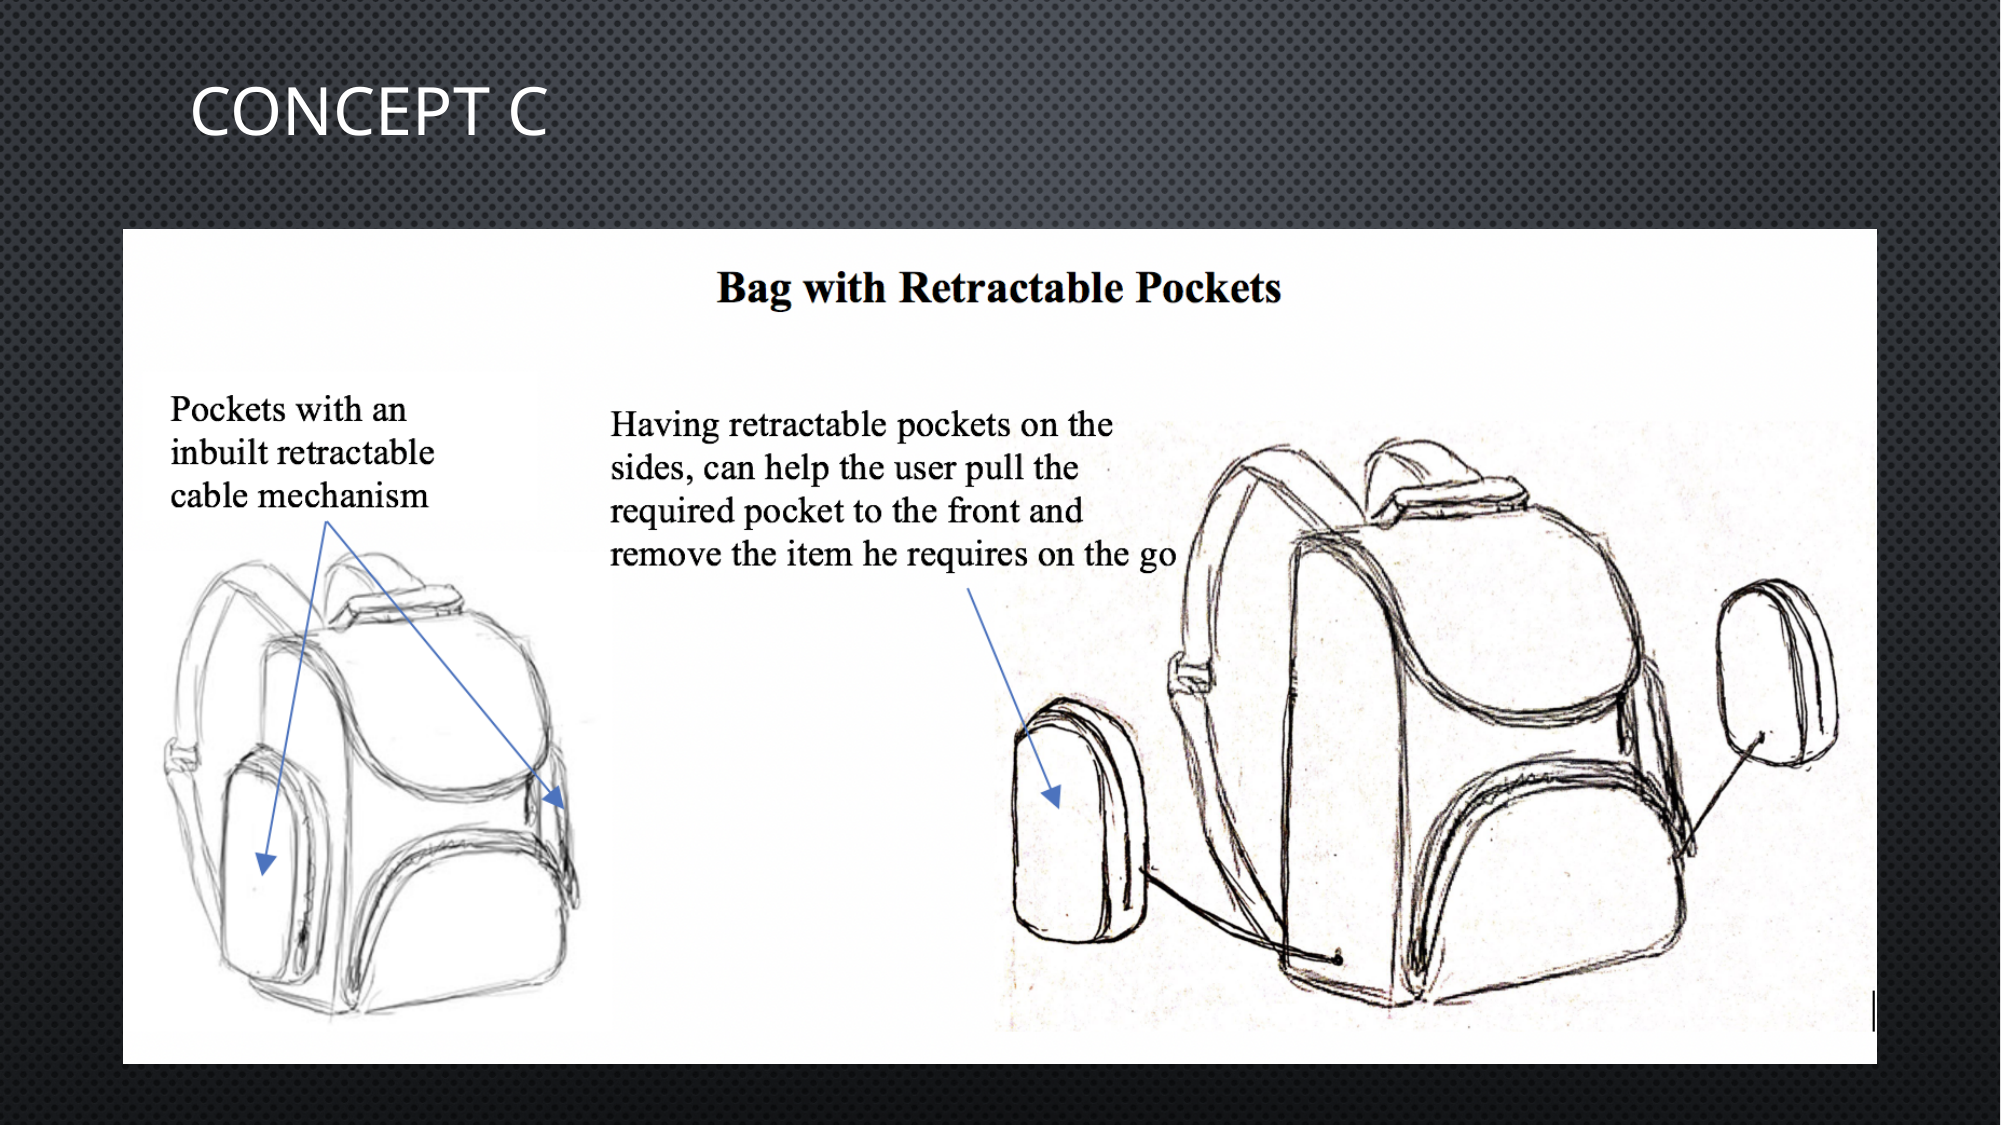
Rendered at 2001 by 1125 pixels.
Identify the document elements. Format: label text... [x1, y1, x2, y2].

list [123, 228, 1877, 1064]
title CONCEPT C [174, 33, 1825, 184]
